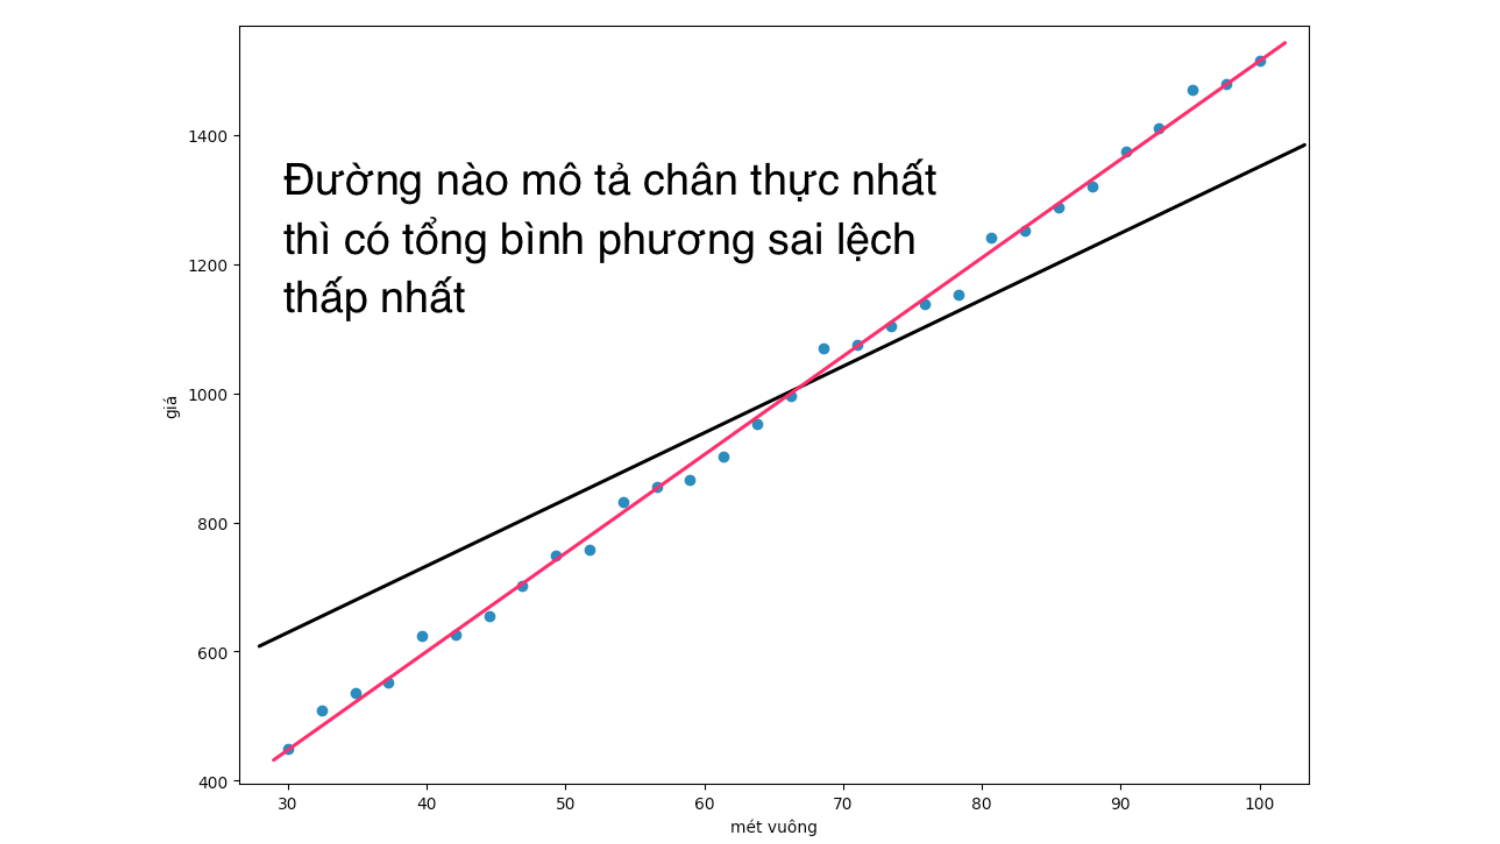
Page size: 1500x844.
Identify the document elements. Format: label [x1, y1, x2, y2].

picture [124, 0, 1338, 844]
